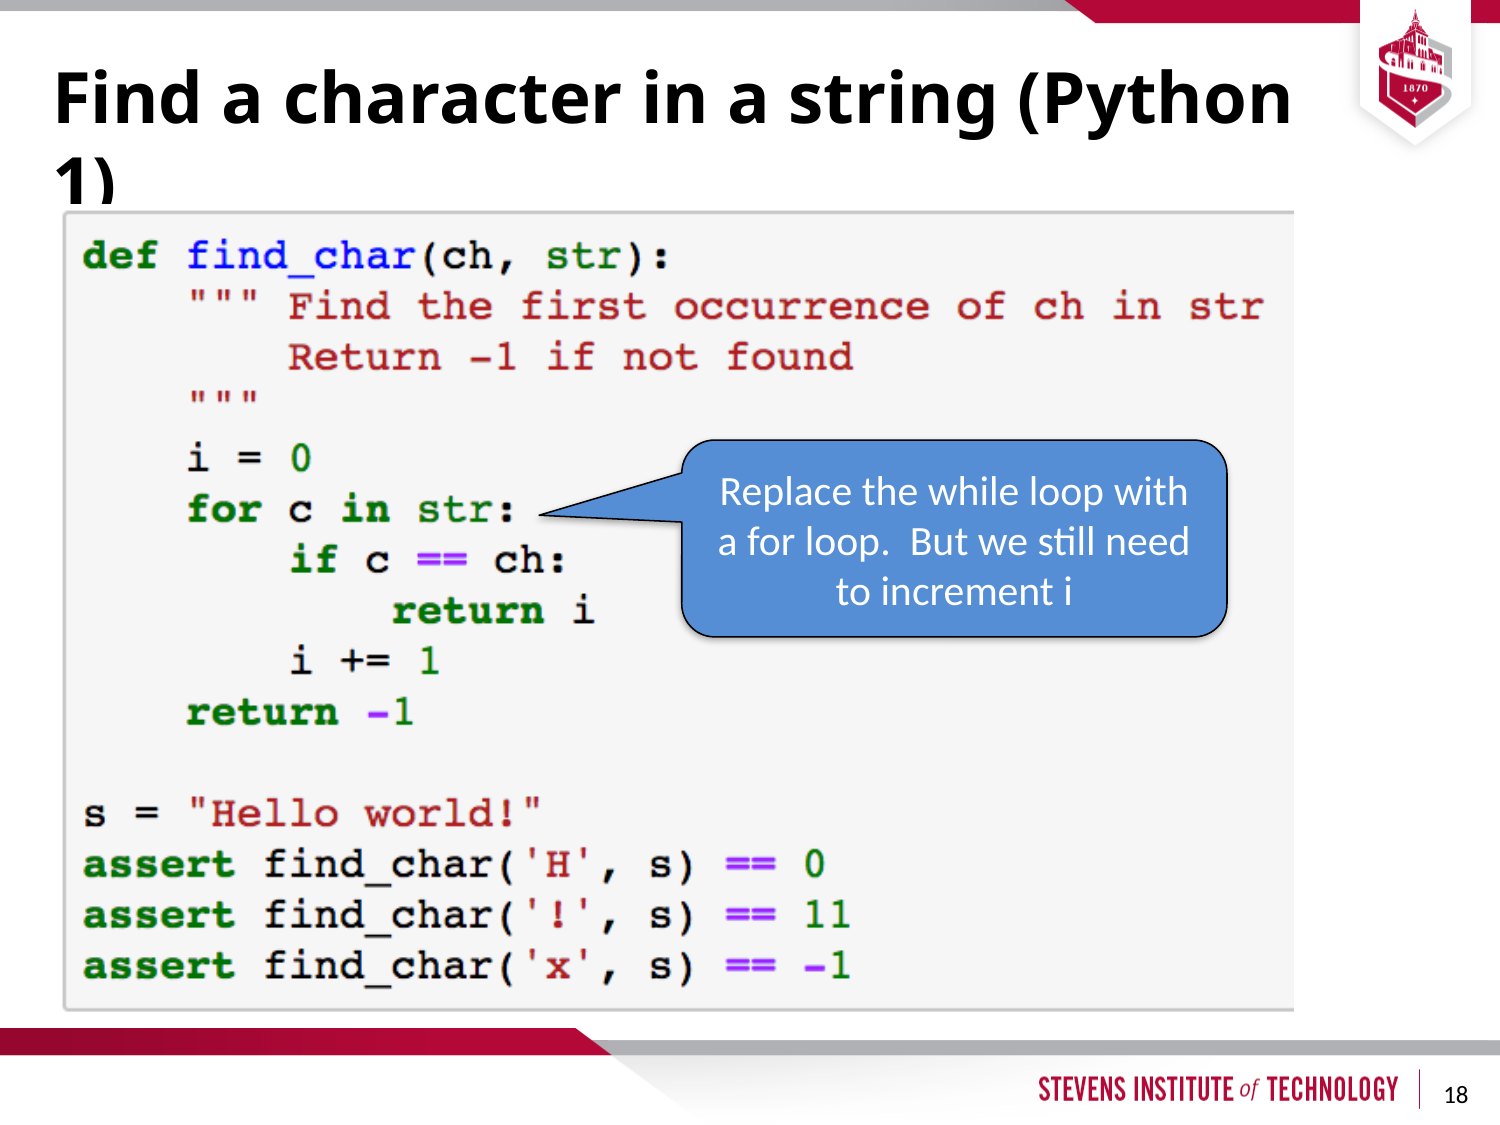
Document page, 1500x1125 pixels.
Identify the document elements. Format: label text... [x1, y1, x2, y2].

picture [0, 1028, 1500, 1125]
picture [56, 204, 1294, 1019]
slide_number 18 [1428, 1071, 1490, 1108]
title Find a character in a string (Python 1) [37, 45, 1338, 150]
picture [0, 0, 1500, 160]
